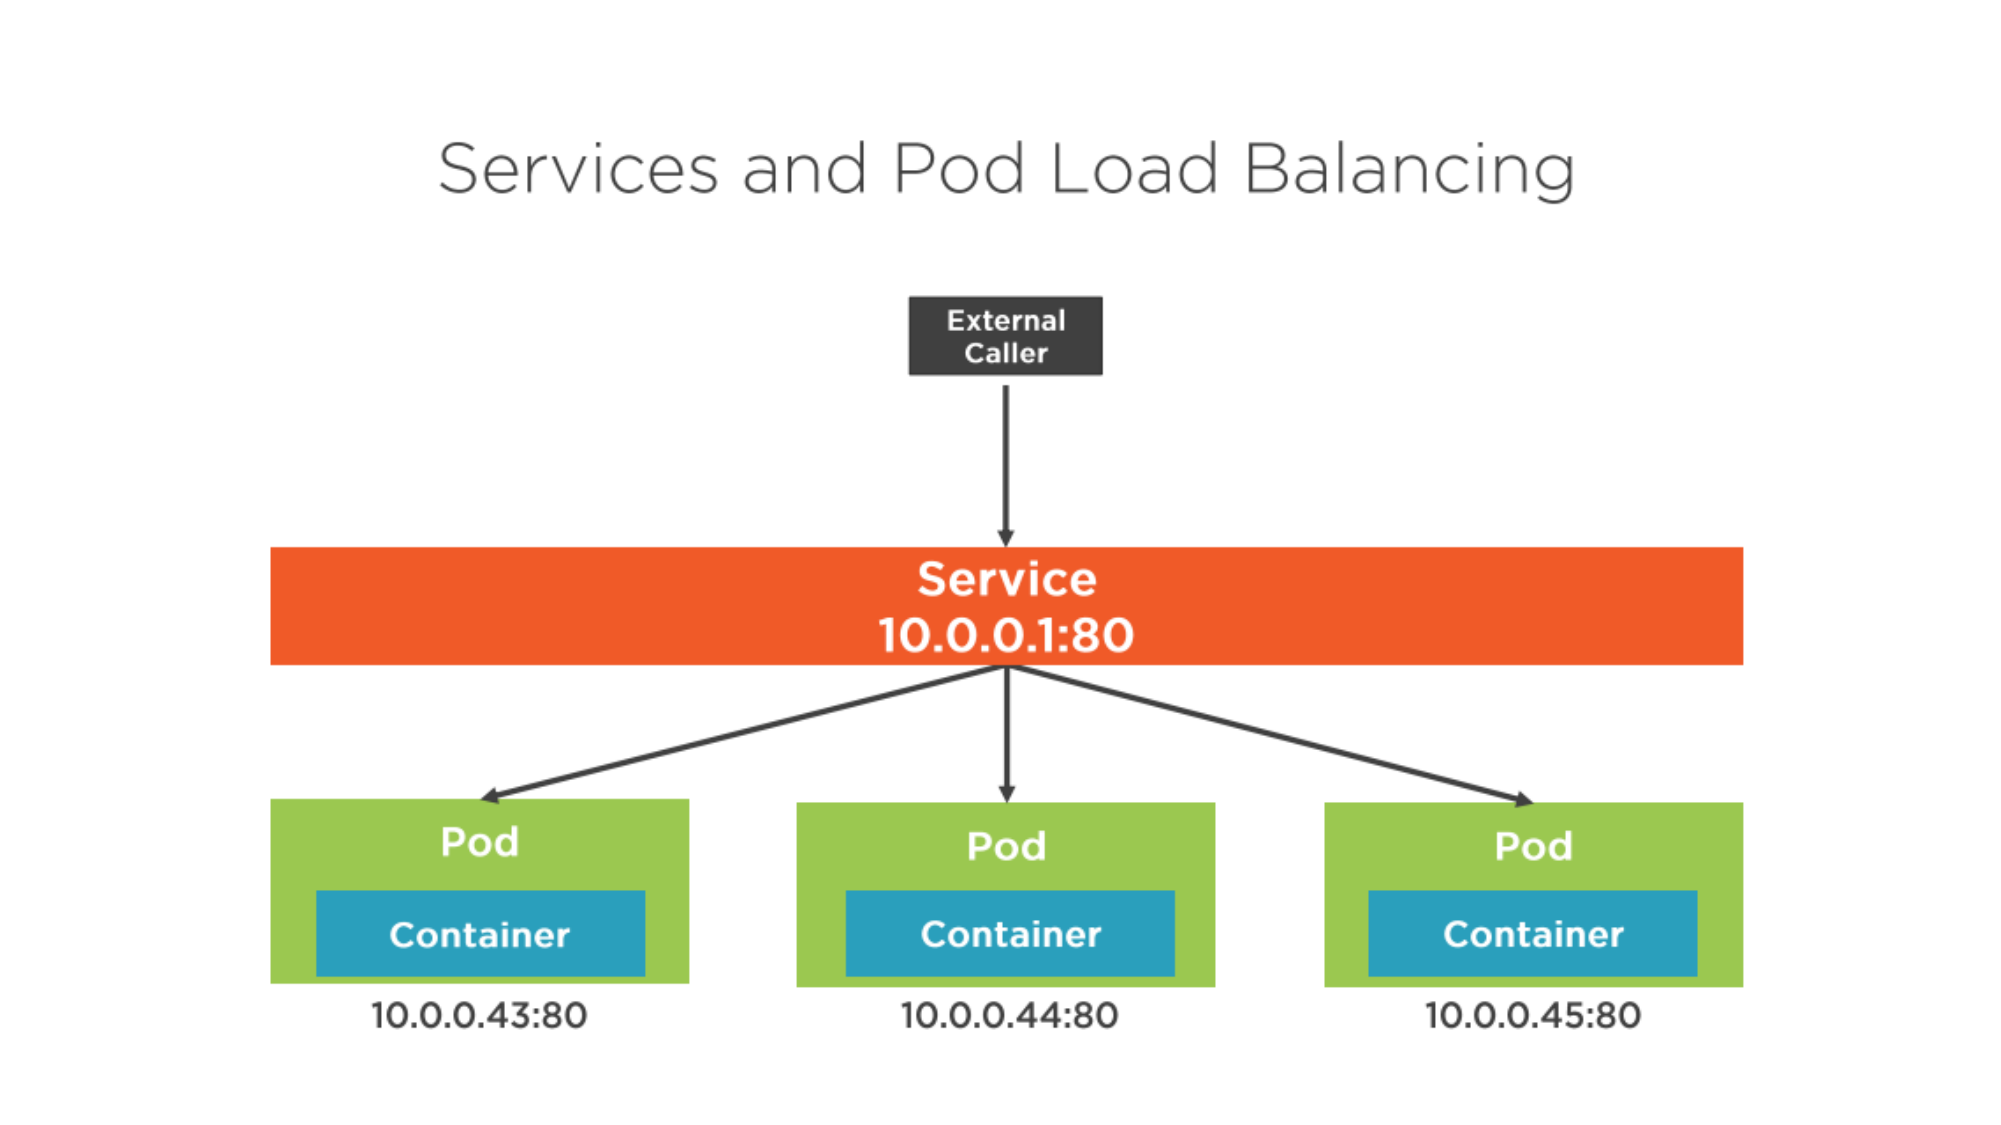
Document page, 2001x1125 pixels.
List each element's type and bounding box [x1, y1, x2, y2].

picture [102, 81, 1800, 1044]
